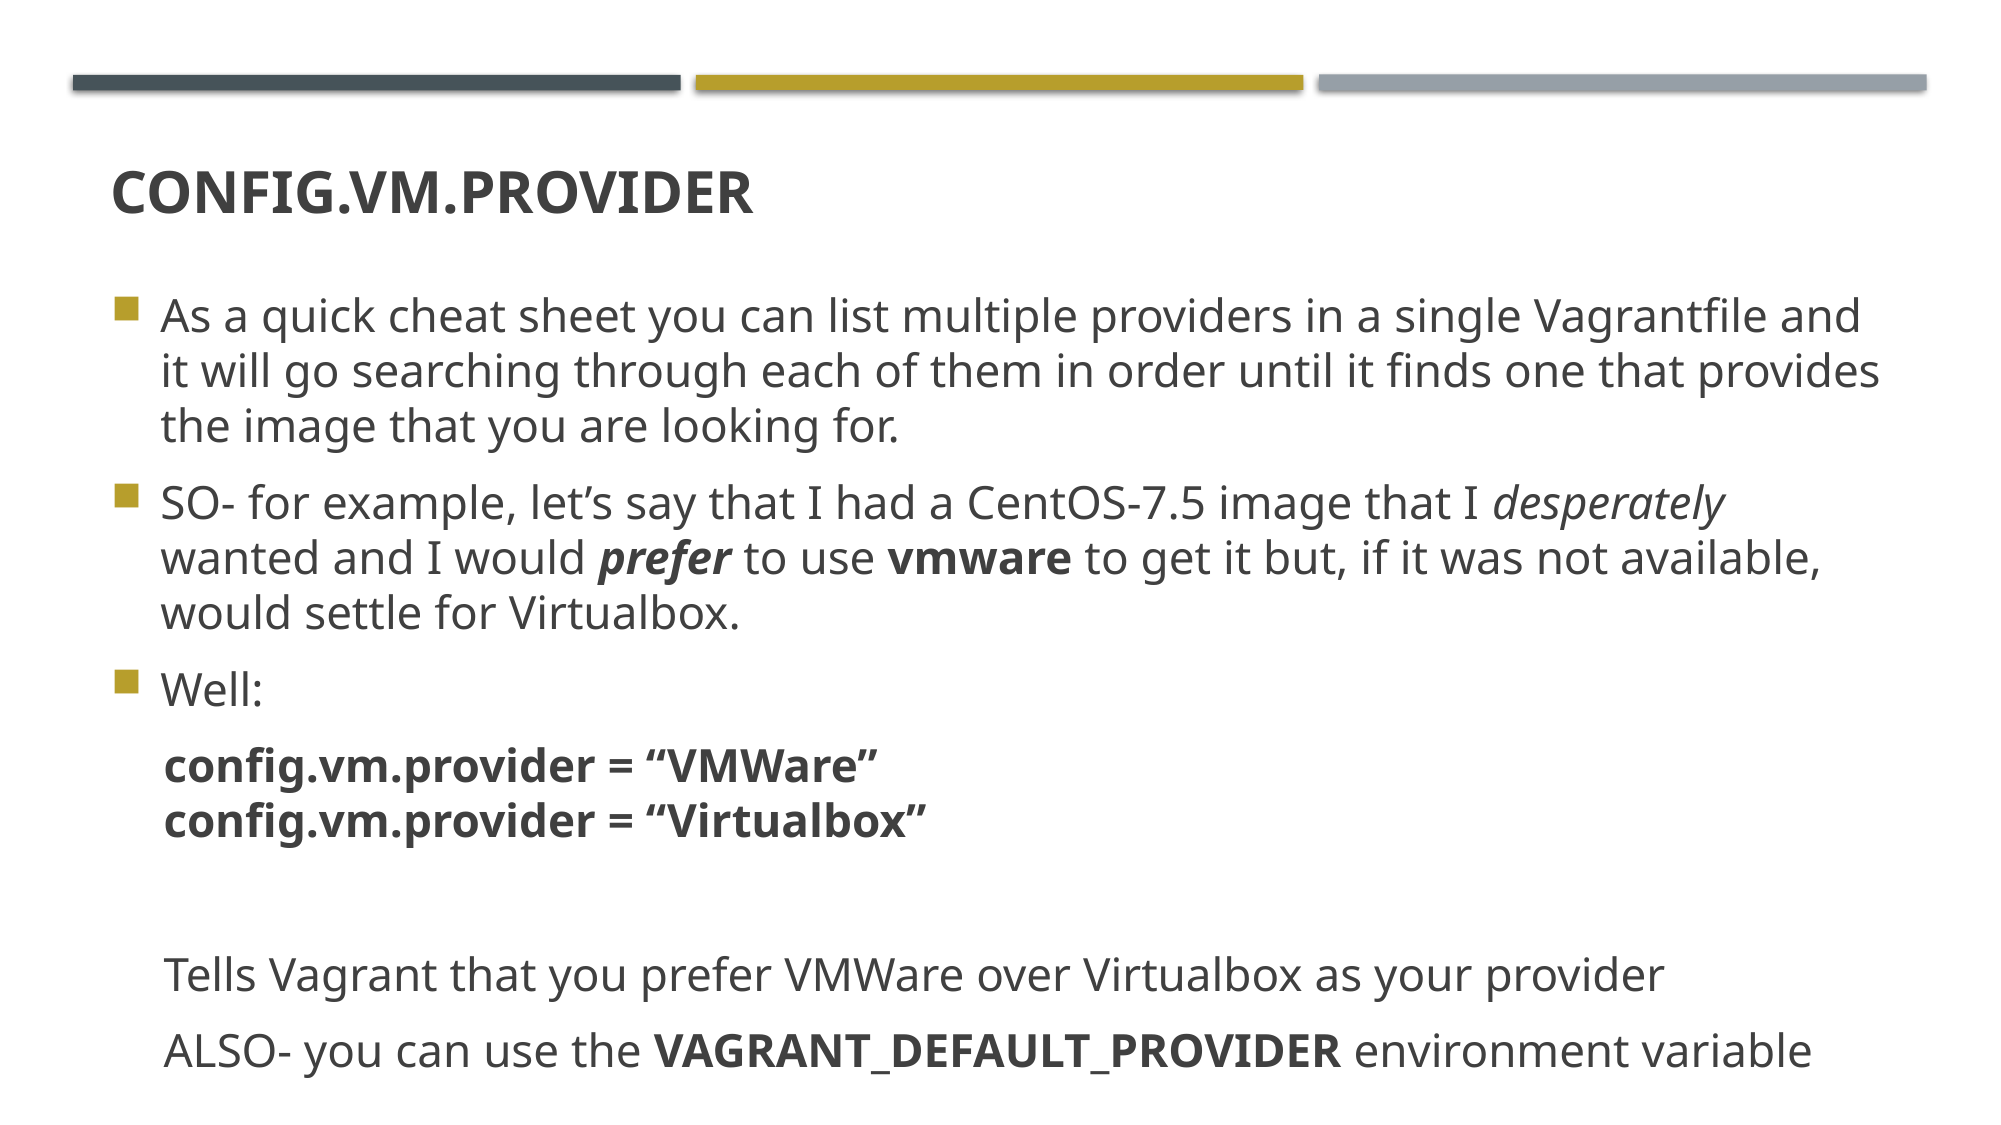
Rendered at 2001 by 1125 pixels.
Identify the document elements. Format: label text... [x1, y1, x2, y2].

title Config.vm.Provider [95, 115, 1905, 234]
list As a quick cheat sheet you can list multiple providers in a single Vagrantfile and it will go searching through each of them in order until it finds one that provides the image that you are looking for. SO- for example, let’s say that I had a CentOS-7.5 image that I desperately wanted and I would prefer to use vmware to get it but, if it was not available, would settle for Virtualbox. Well: config.vm.provider = “VMWare” config.vm.provider = “Virtualbox” Tells Vagrant that you prefer VMWare over Virtualbox as your provider ALSO- you can use the VAGRANT_DEFAULT_PROVIDER environment variable [95, 383, 1905, 981]
